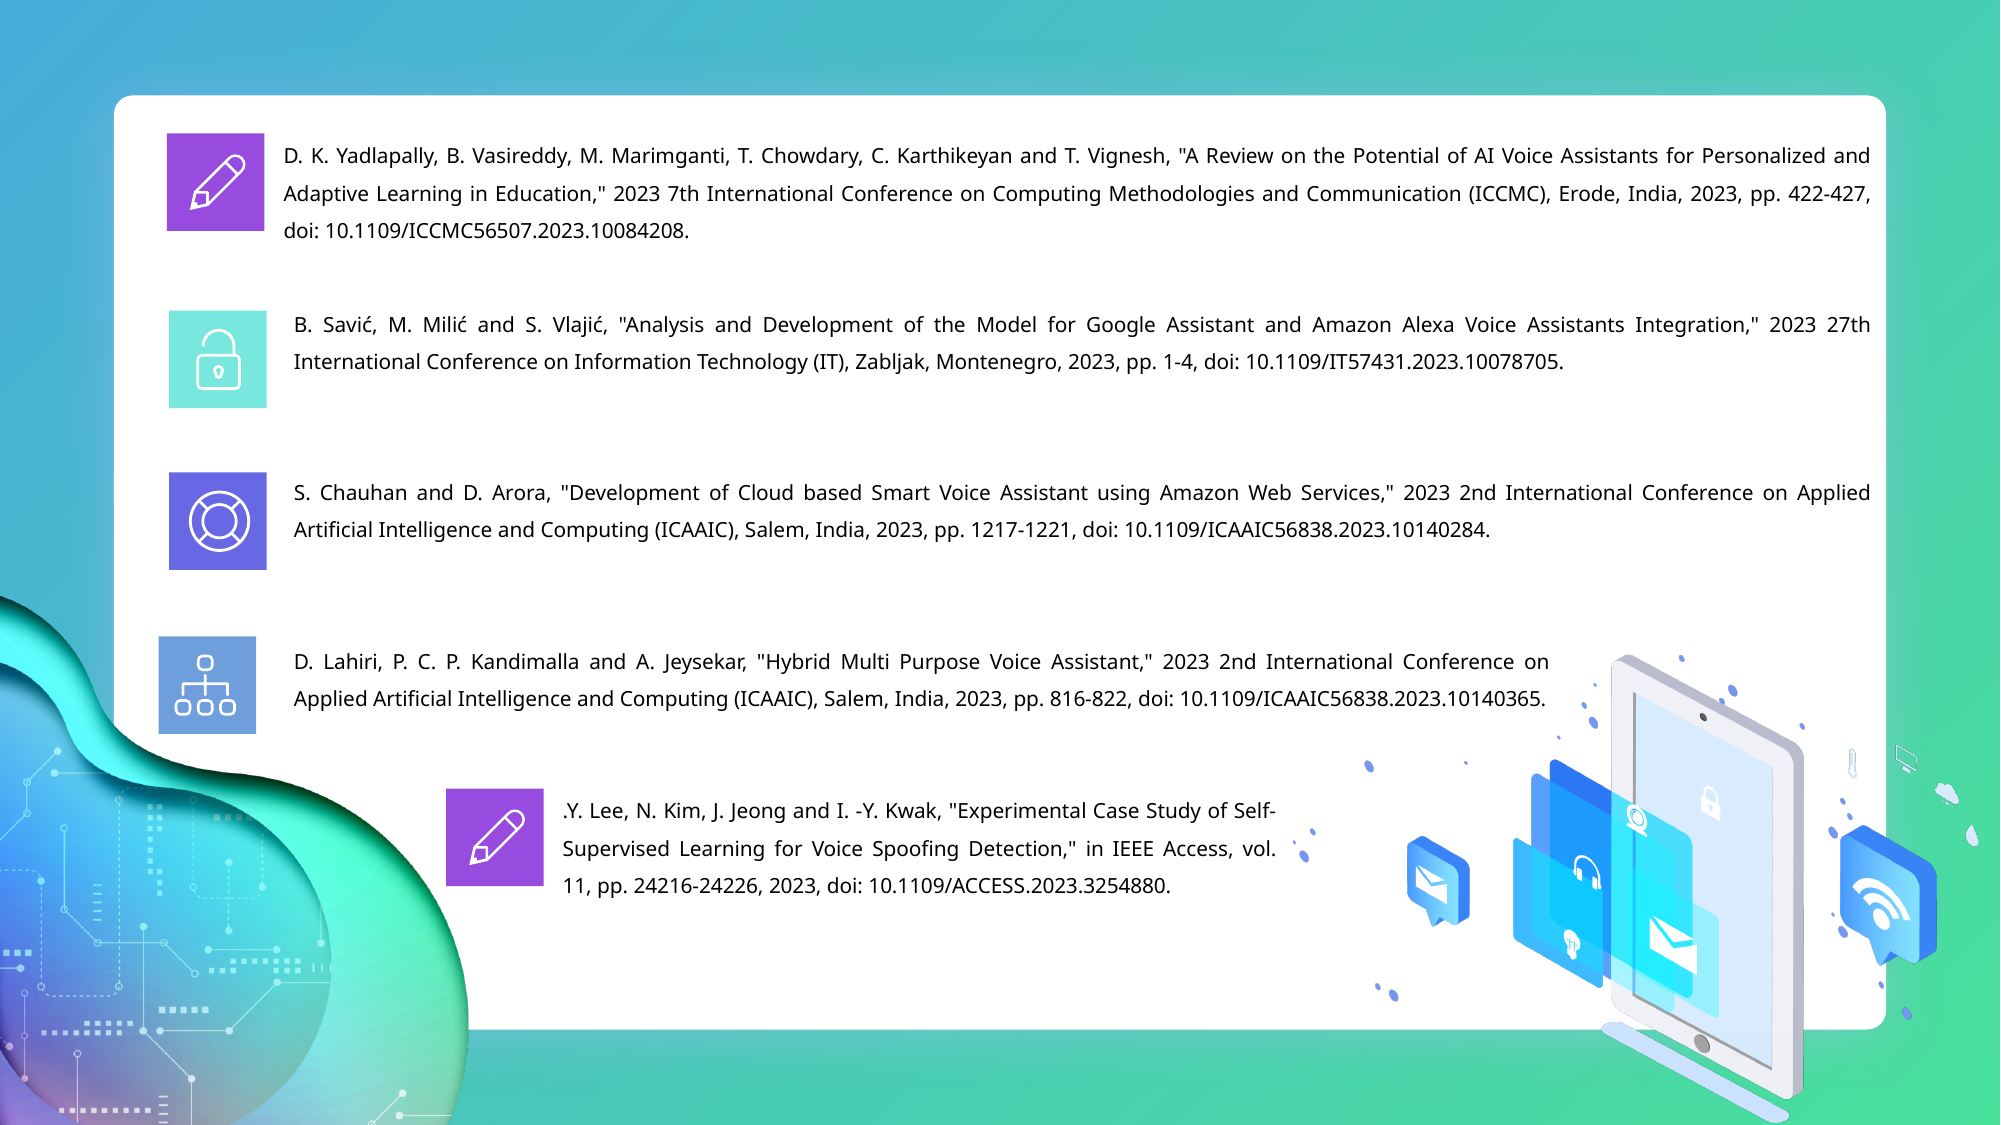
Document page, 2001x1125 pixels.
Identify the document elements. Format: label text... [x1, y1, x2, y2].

text_box .Y. Lee, N. Kim, J. Jeong and I. -Y. Kwak, "Experimental Case Study of Self-Supervised Learning for Voice Spoofing Detection," in IEEE Access, vol. 11, pp. 24216-24226, 2023, doi: 10.1109/ACCESS.2023.3254880. [562, 785, 1291, 898]
text_box D. Lahiri, P. C. P. Kandimalla and A. Jeysekar, "Hybrid Multi Purpose Voice Assistant," 2023 2nd International Conference on Applied Artificial Intelligence and Computing (ICAAIC), Salem, India, 2023, pp. 816-822, doi: 10.1109/ICAAIC56838.2023.10140365. [513, 636, 1565, 711]
text_box [513, 711, 1291, 1031]
picture [1291, 649, 1980, 1125]
text_box [112, 94, 1888, 649]
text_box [166, 133, 265, 231]
text_box D. K. Yadlapally, B. Vasireddy, M. Marimganti, T. Chowdary, C. Karthikeyan and T. Vignesh, "A Review on the Potential of AI Voice Assistants for Personalized and Adaptive Learning in Education," 2023 7th International Conference on Computing Methodologies and Communication (ICCMC), Erode, India, 2023, pp. 422-427, doi: 10.1109/ICCMC56507.2023.10084208. [283, 130, 1886, 243]
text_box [169, 310, 267, 409]
picture [0, 360, 513, 1125]
text_box B. Savić, M. Milić and S. Vlajić, "Analysis and Development of the Model for Google Assistant and Amazon Alexa Voice Assistants Integration," 2023 27th International Conference on Information Technology (IT), Zabljak, Montenegro, 2023, pp. 1-4, doi: 10.1109/IT57431.2023.10078705. [293, 298, 1886, 374]
text_box S. Chauhan and D. Arora, "Development of Cloud based Smart Voice Assistant using Amazon Web Services," 2023 2nd International Conference on Applied Artificial Intelligence and Computing (ICAAIC), Salem, India, 2023, pp. 1217-1221, doi: 10.1109/ICAAIC56838.2023.10140284. [513, 467, 1886, 543]
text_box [446, 788, 544, 887]
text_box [158, 636, 257, 734]
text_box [169, 472, 267, 570]
